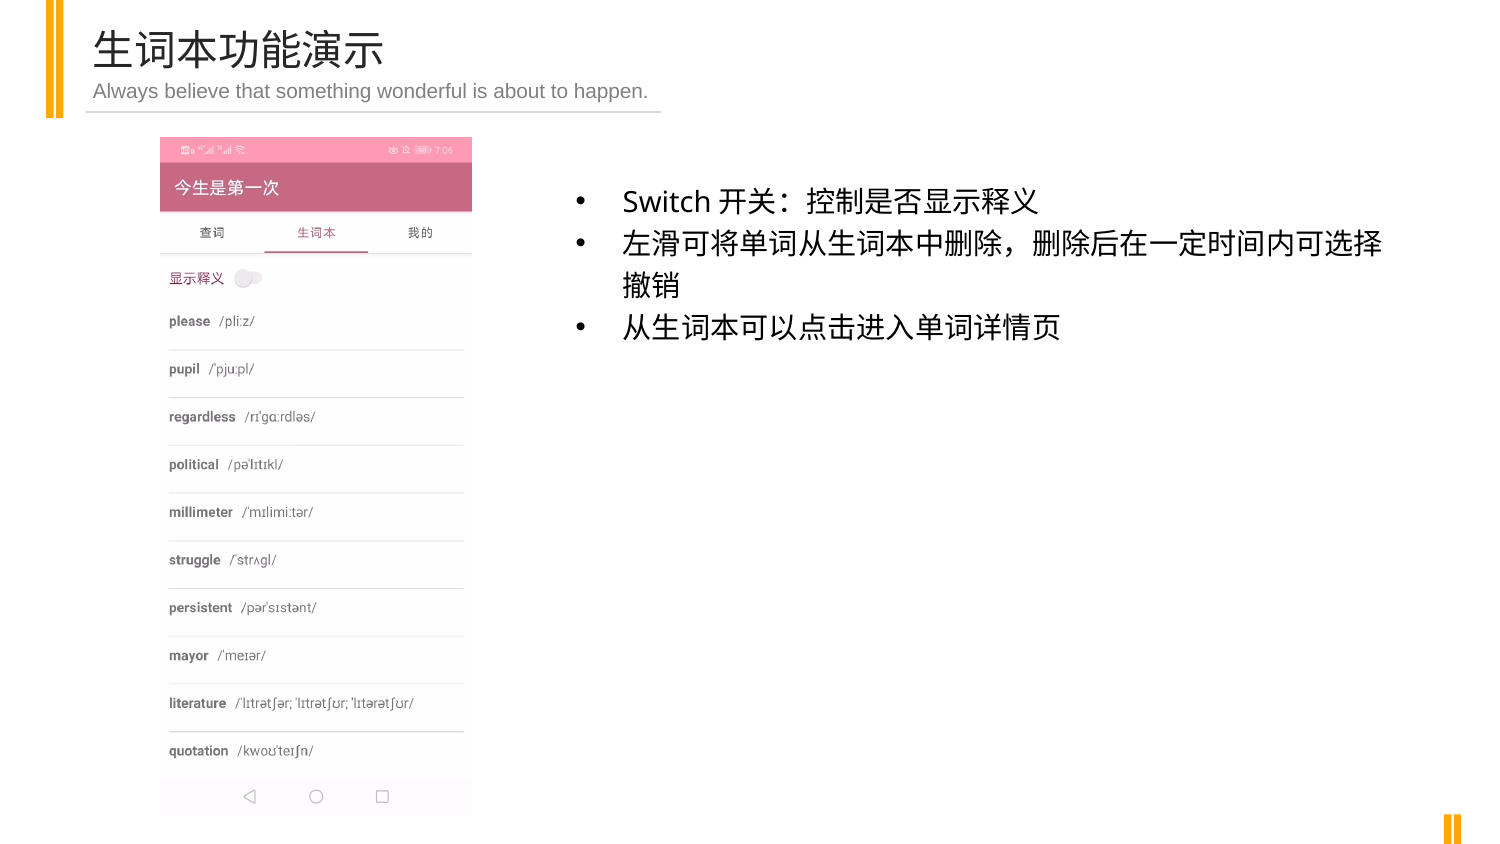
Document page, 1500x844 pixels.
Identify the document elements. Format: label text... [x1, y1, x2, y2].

text_box Always believe that something wonderful is about to happen. [78, 70, 714, 111]
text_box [159, 135, 473, 816]
text_box Switch开关：控制是否显示释义 左滑可将单词从生词本中删除，删除后在一定时间内可选择撤销 从生词本可以点击进入单词详情页 [560, 168, 1400, 352]
text_box 生词本功能演示 [78, 15, 714, 70]
